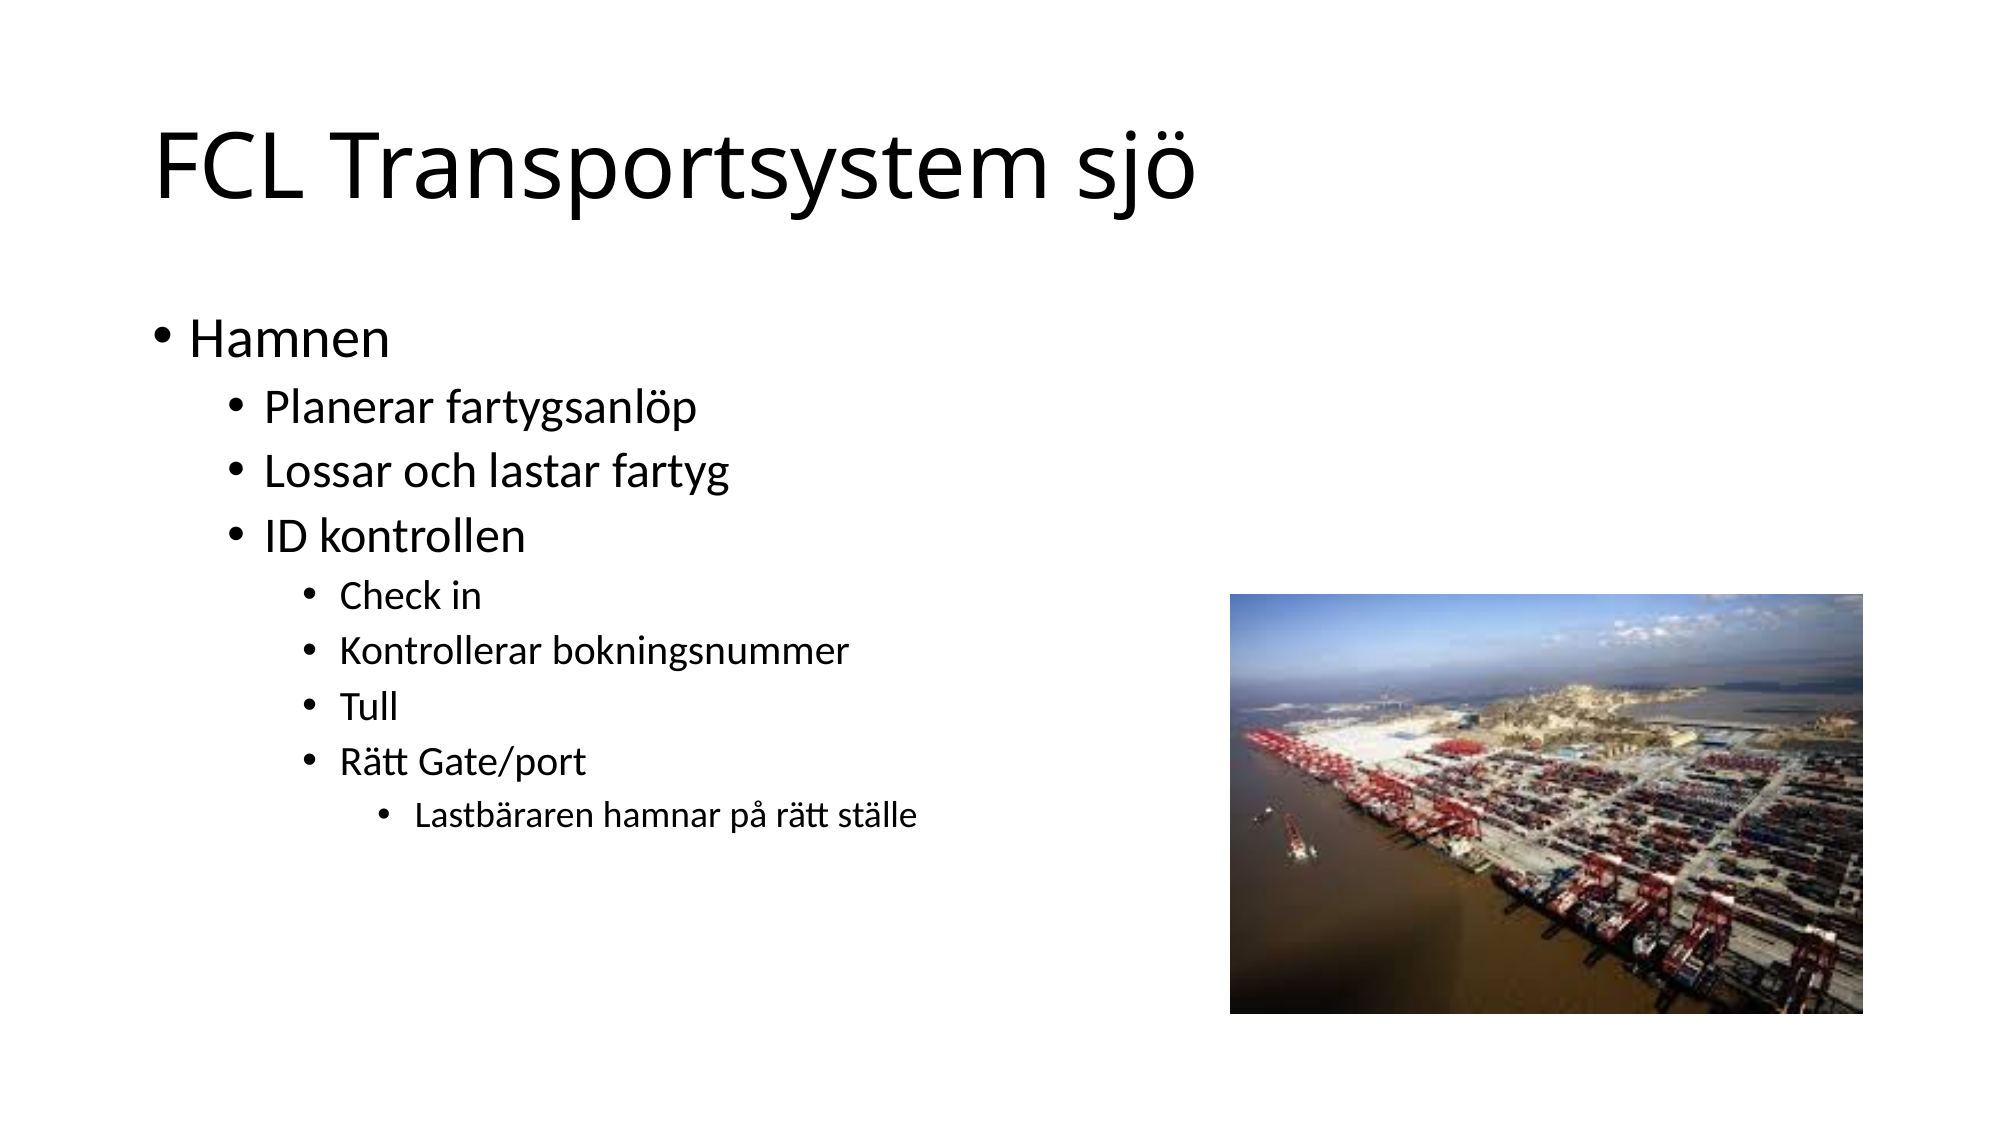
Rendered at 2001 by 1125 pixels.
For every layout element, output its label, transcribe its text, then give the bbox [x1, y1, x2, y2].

picture [1230, 594, 1863, 1014]
title FCL Transportsystem sjö [137, 59, 1863, 278]
list Hamnen Planerar fartygsanlöp Lossar och lastar fartyg ID kontrollen Check in Kontrollerar bokningsnummer Tull Rätt Gate/port Lastbäraren hamnar på rätt ställe [137, 299, 1863, 1014]
